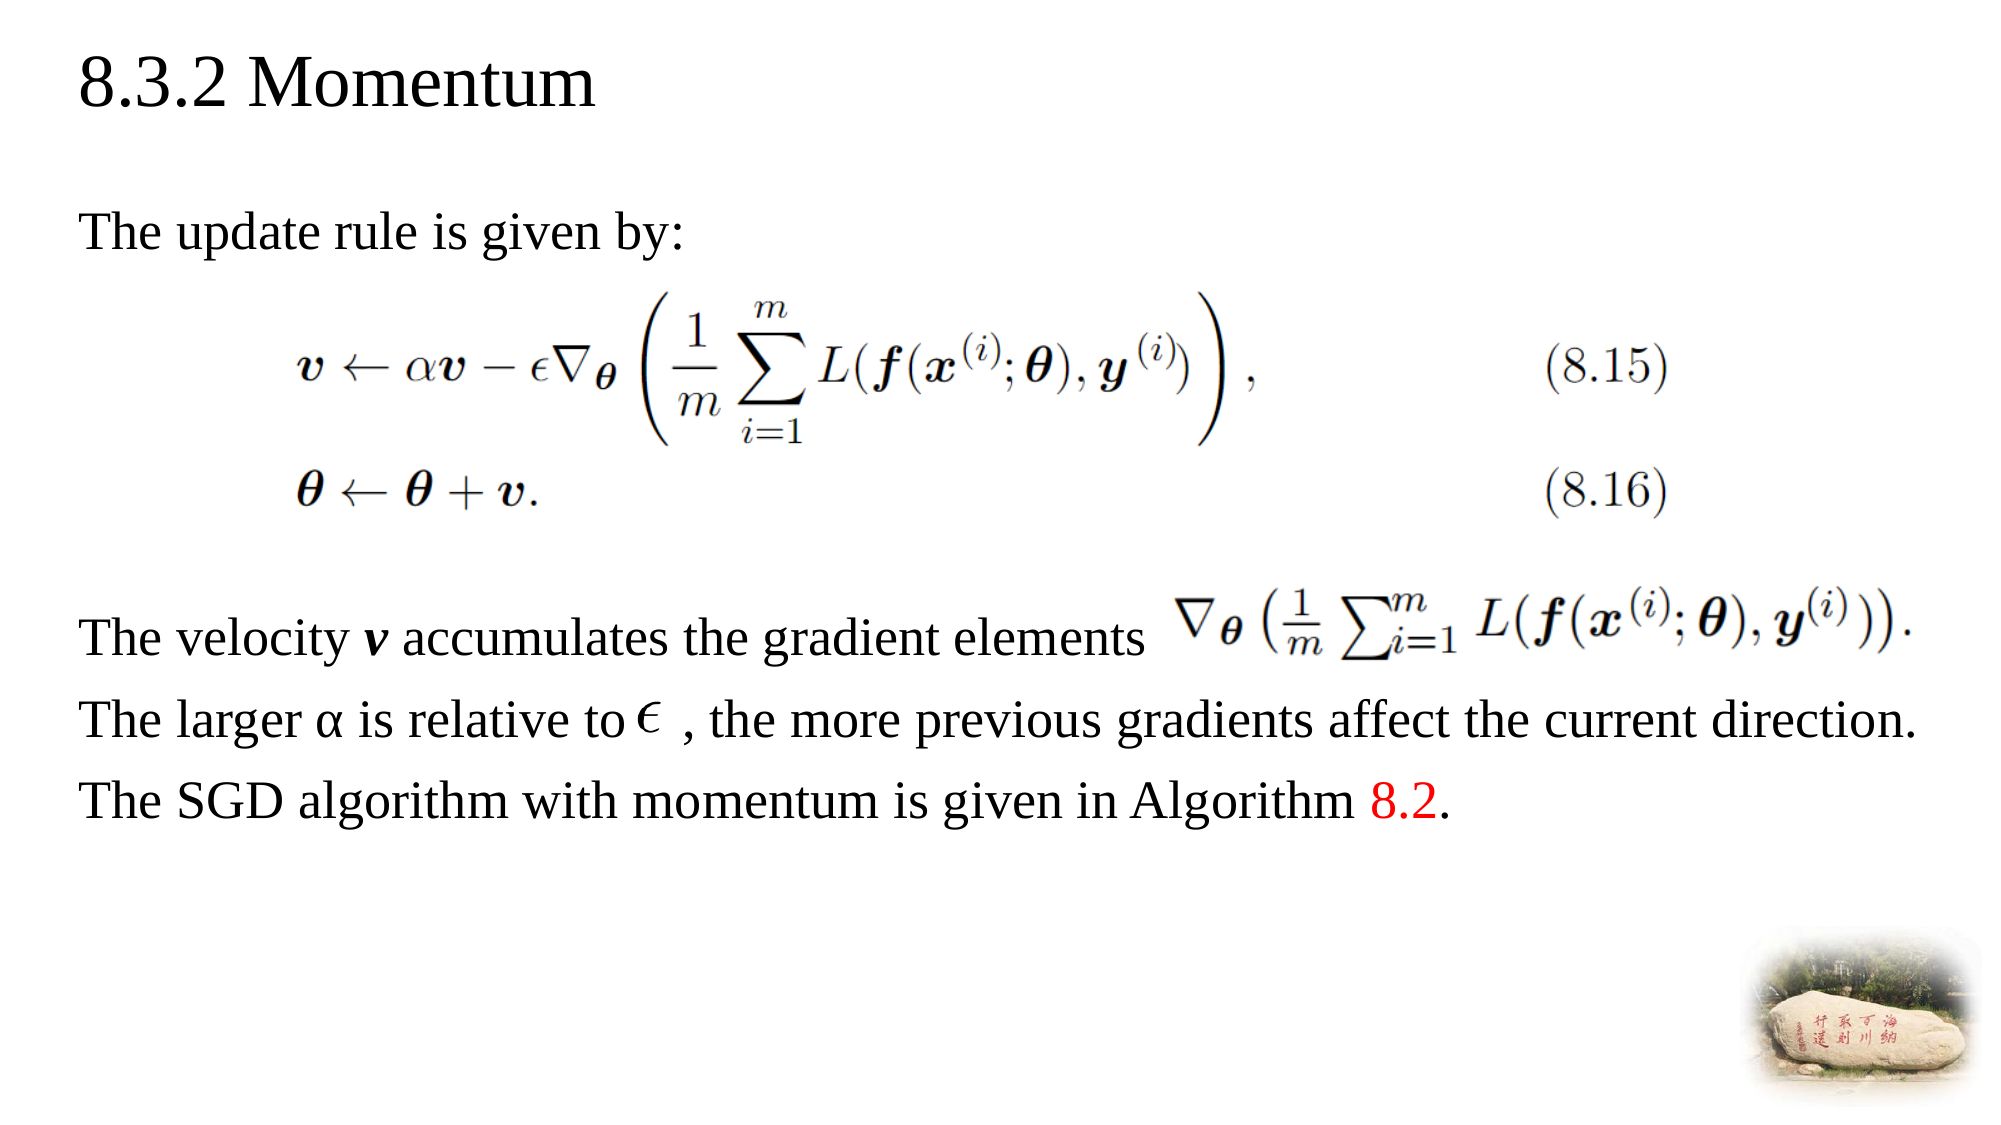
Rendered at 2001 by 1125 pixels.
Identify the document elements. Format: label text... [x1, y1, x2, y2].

picture [630, 687, 666, 736]
picture [1161, 575, 1923, 663]
picture [268, 284, 1674, 546]
title 8.3.2 Momentum [63, 21, 1789, 142]
picture [1740, 922, 1985, 1107]
list The update rule is given by: The velocity v accumulates the gradient elements The larger α is relative to , the more previous gradients affect the current direction. The SGD algorithm with momentum is given in Algorithm 8.2. [63, 171, 1936, 1014]
